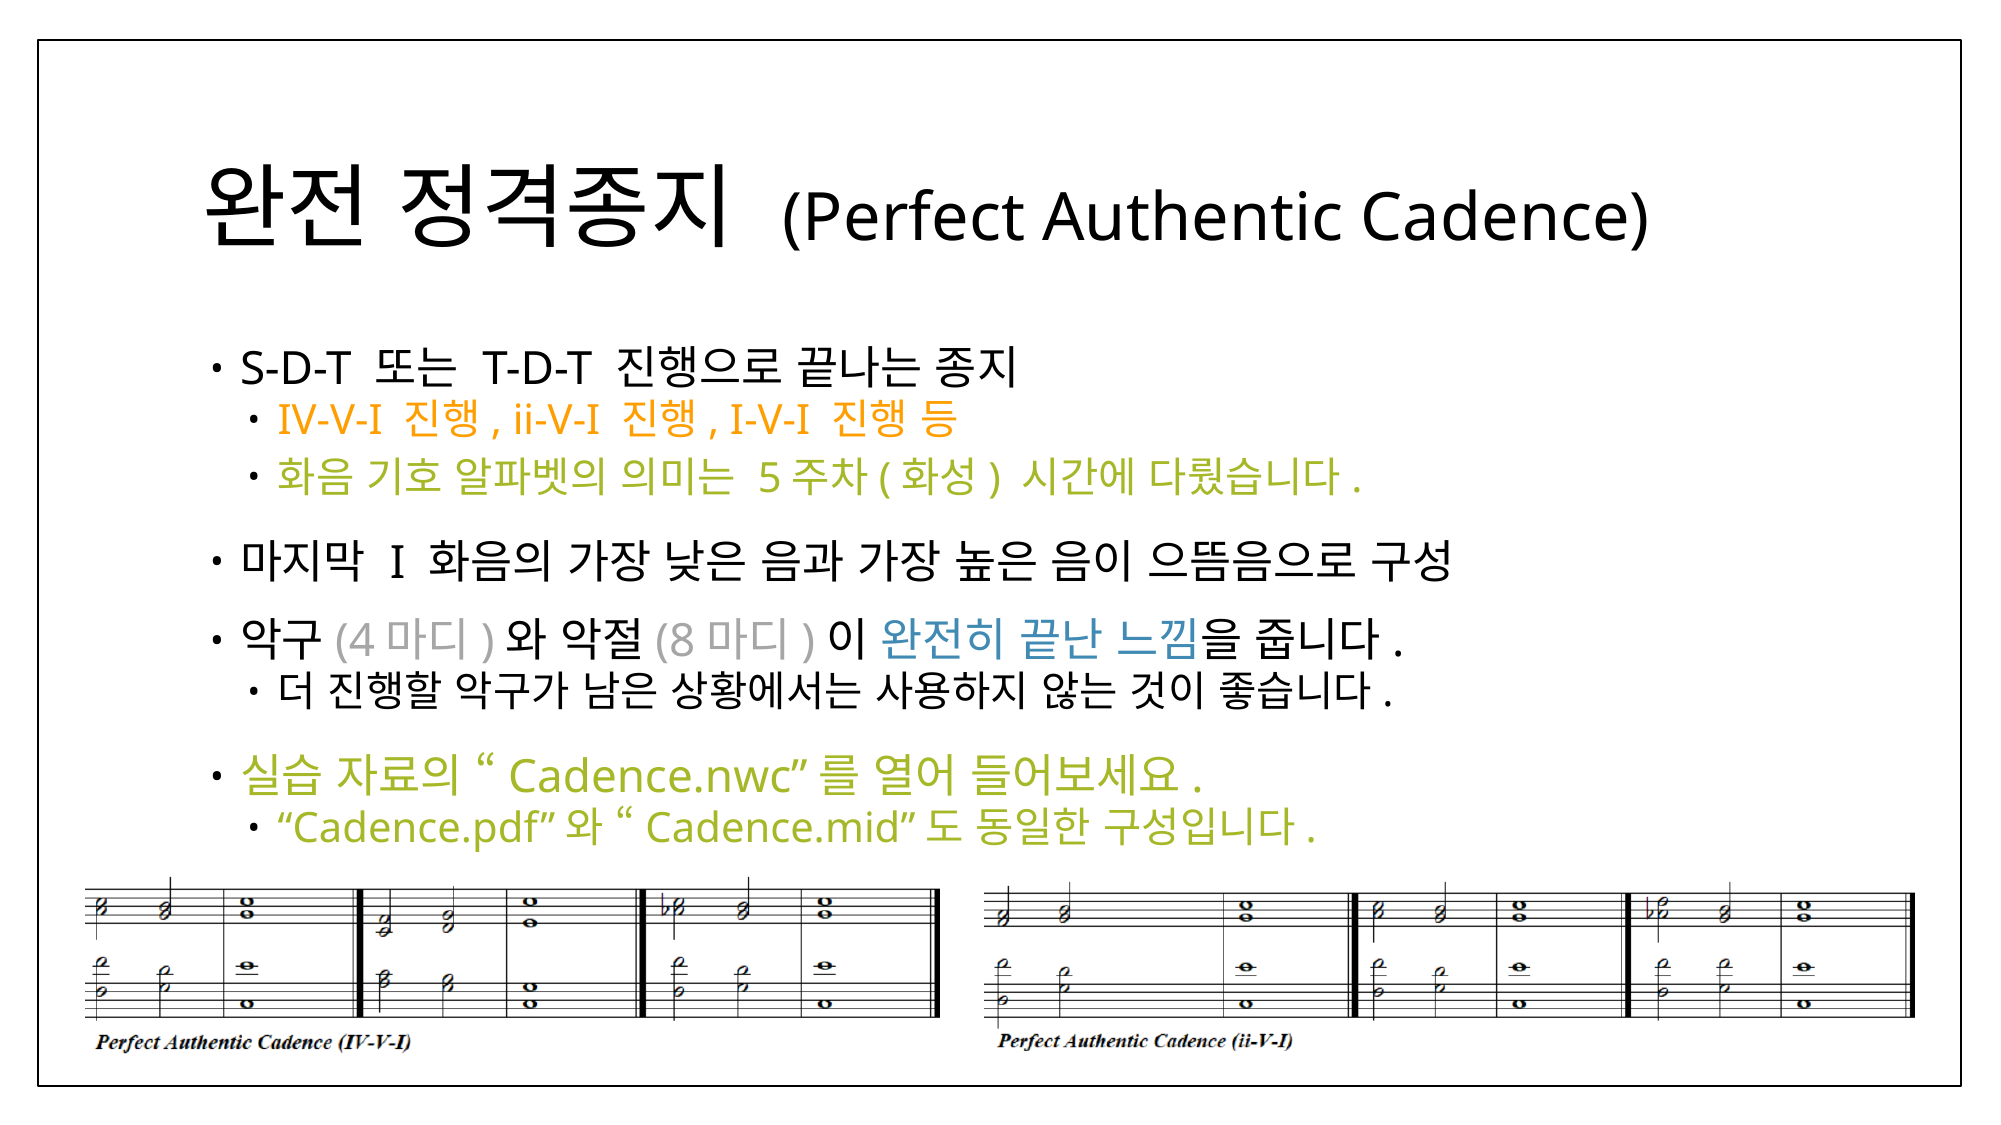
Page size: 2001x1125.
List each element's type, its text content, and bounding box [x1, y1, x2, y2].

picture [983, 868, 1916, 1051]
picture [84, 858, 940, 1061]
title 완전 정격종지 (Perfect Authentic Cadence) [187, 99, 1808, 323]
list S-D-T 또는 T-D-T 진행으로 끝나는 종지 IV-V-I 진행, ii-V-I 진행, I-V-I 진행 등 화음 기호 알파벳의 의미는 5주차(화성) 시간에 다뤘습니다. 마지막 I 화음의 가장 낮은 음과 가장 높은 음이 으뜸음으로 구성 악구(4마디)와 악절(8마디)이 완전히 끝난 느낌을 줍니다. 더 진행할 악구가 남은 상황에서는 사용하지 않는 것이 좋습니다. 실습 자료의 “Cadence.nwc”를 열어 들어보세요. “Cadence.pdf”와 “Cadence.mid”도 동일한 구성입니다. [187, 337, 1808, 1000]
